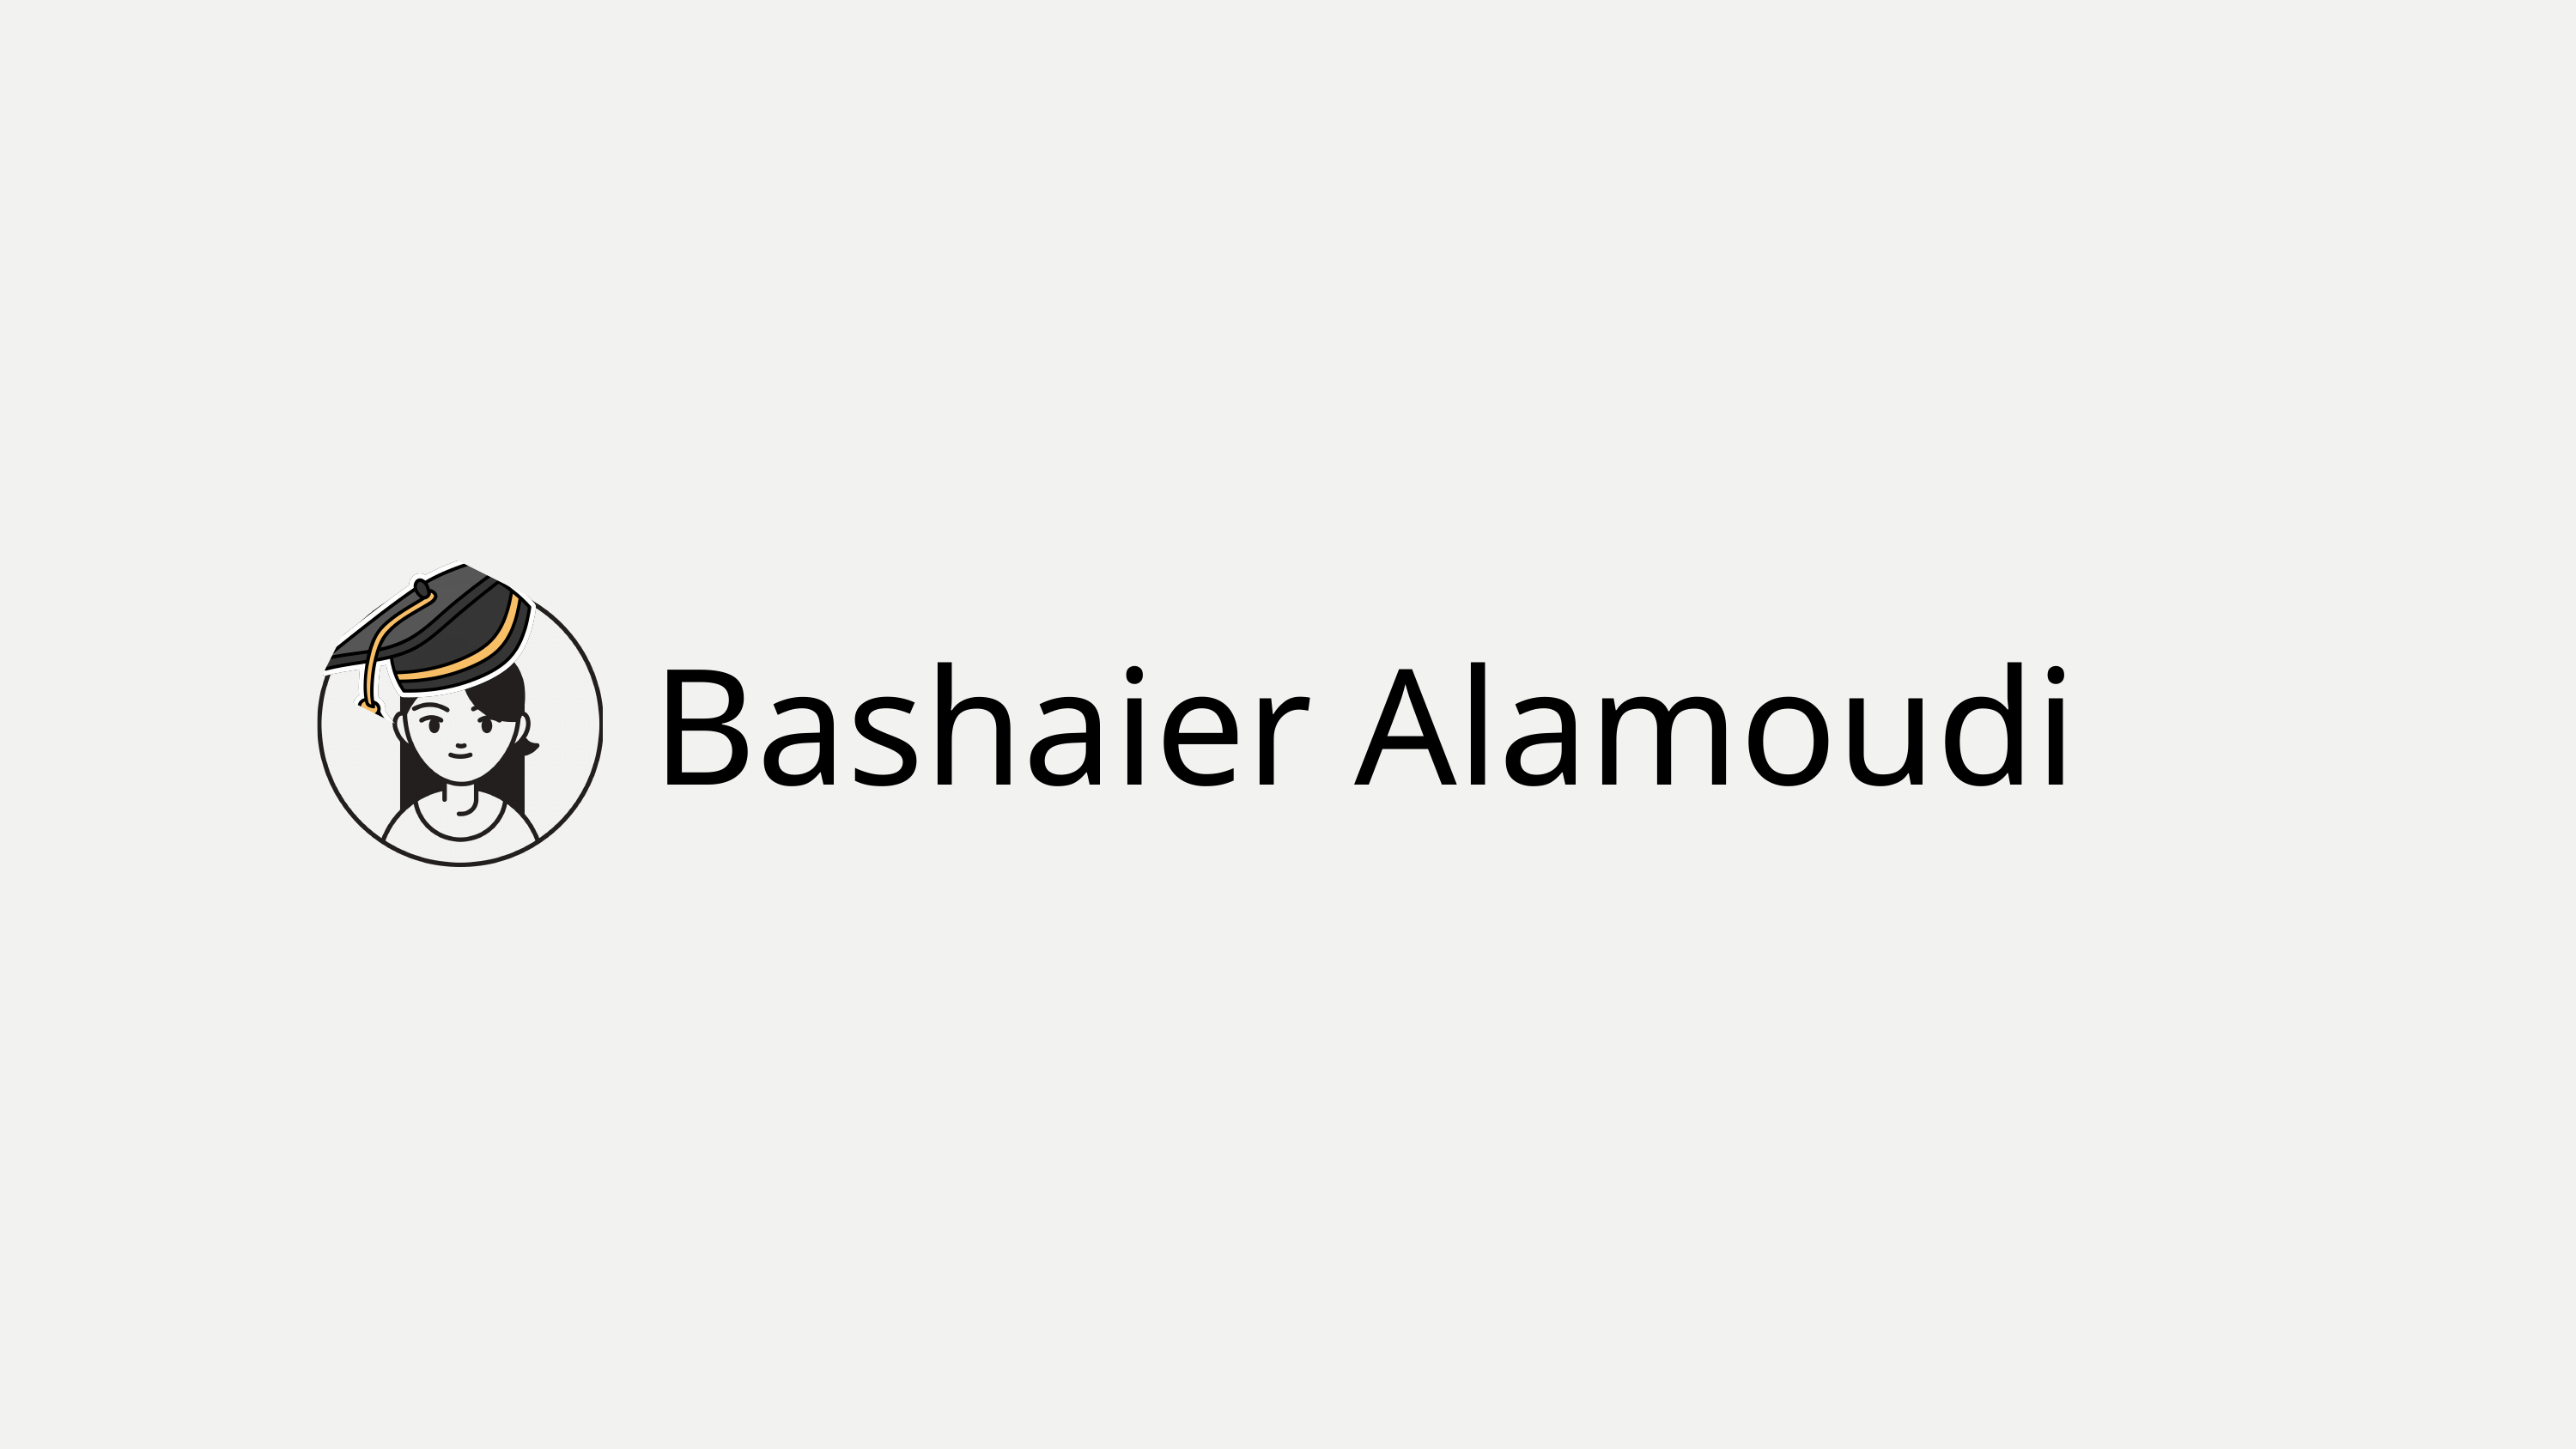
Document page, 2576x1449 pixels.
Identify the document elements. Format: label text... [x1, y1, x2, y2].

text_box [317, 529, 561, 767]
text_box [317, 581, 603, 867]
text_box Bashaier Alamoudi [652, 640, 2342, 817]
